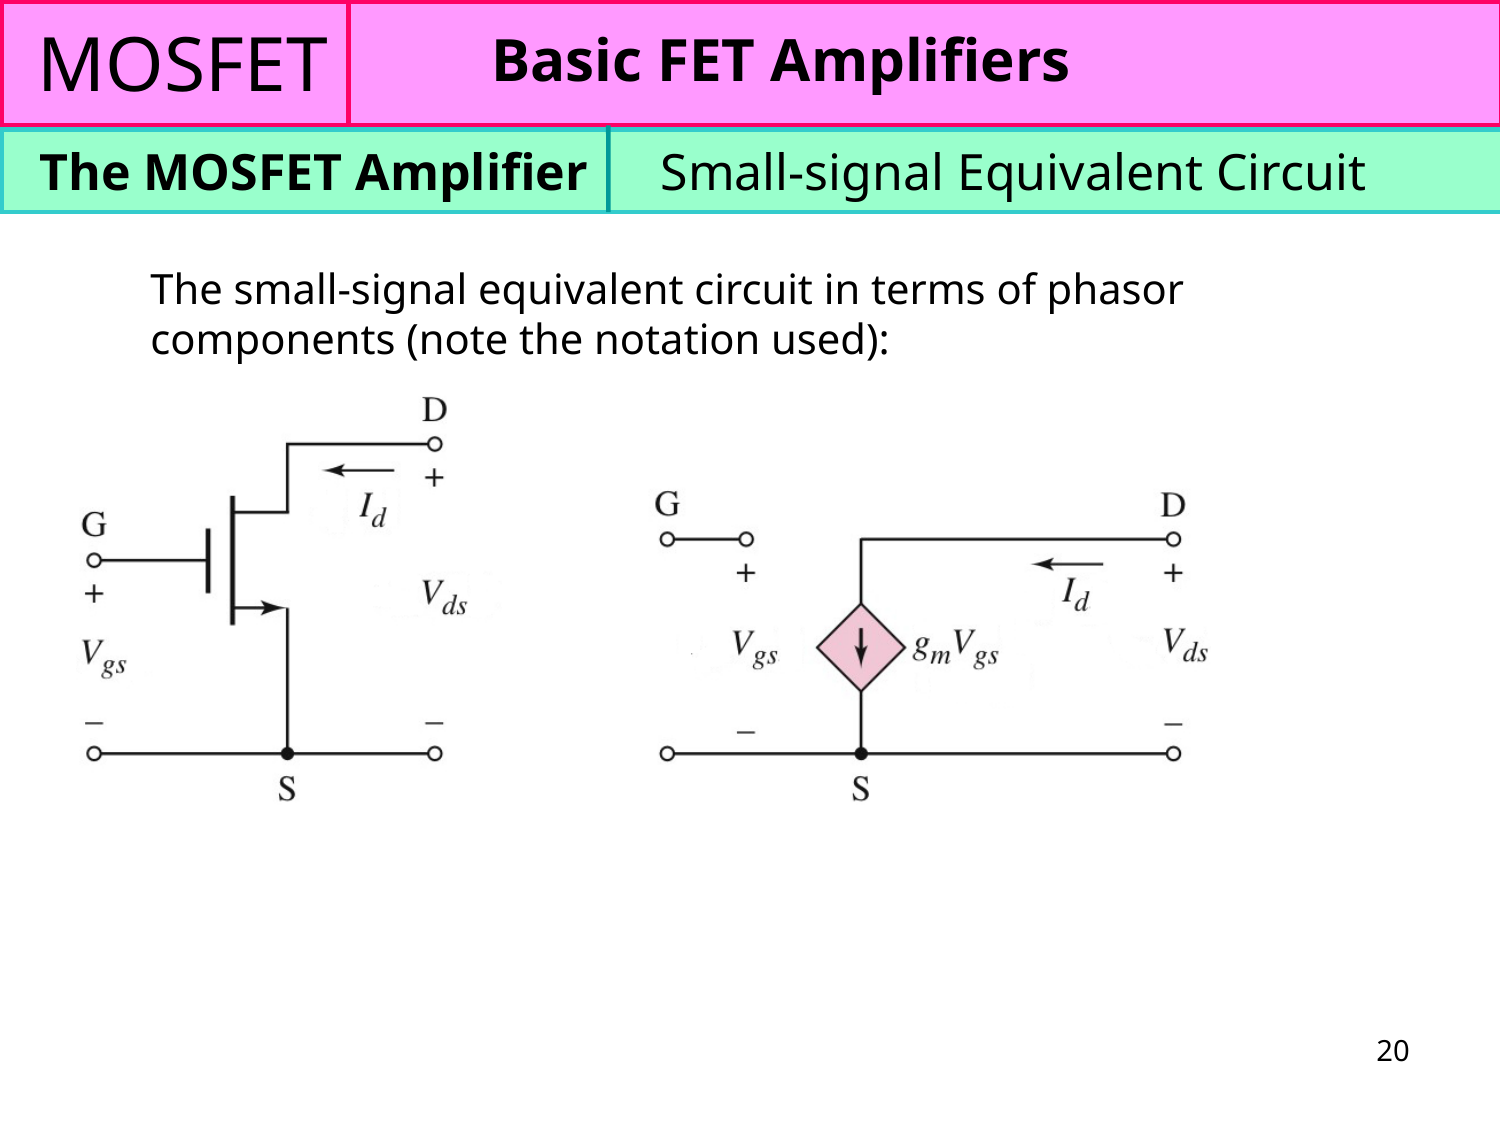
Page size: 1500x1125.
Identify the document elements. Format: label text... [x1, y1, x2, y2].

text_box [609, 129, 1500, 213]
slide_number 20 [1074, 1024, 1426, 1103]
text_box Small-signal Equivalent Circuit [645, 132, 1382, 208]
text_box The MOSFET Amplifier [24, 132, 604, 208]
text_box [349, 1, 1500, 126]
text_box Basic FET Amplifiers [476, 15, 1087, 101]
picture [76, 389, 1211, 805]
text_box MOSFET [23, 9, 344, 115]
text_box [1, 1, 348, 126]
text_box The small-signal equivalent circuit in terms of phasor components (note the notation used): [135, 255, 1376, 371]
text_box [2, 129, 608, 213]
